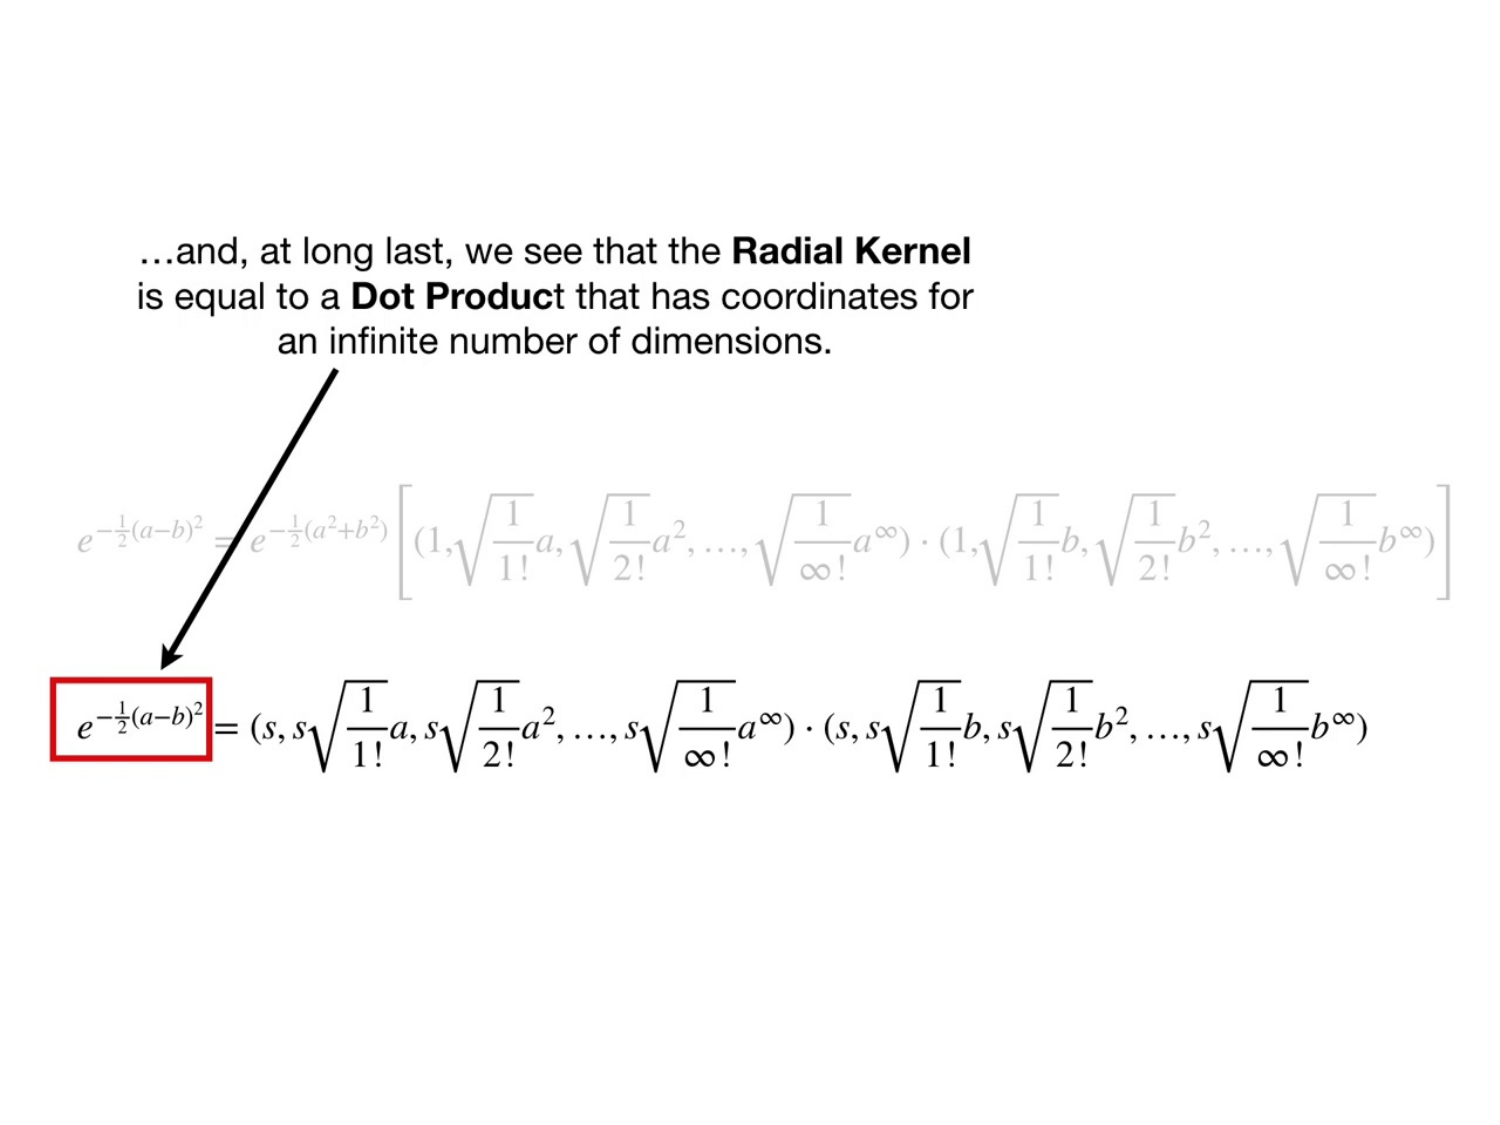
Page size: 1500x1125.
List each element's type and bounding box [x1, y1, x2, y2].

picture [0, 140, 1500, 985]
